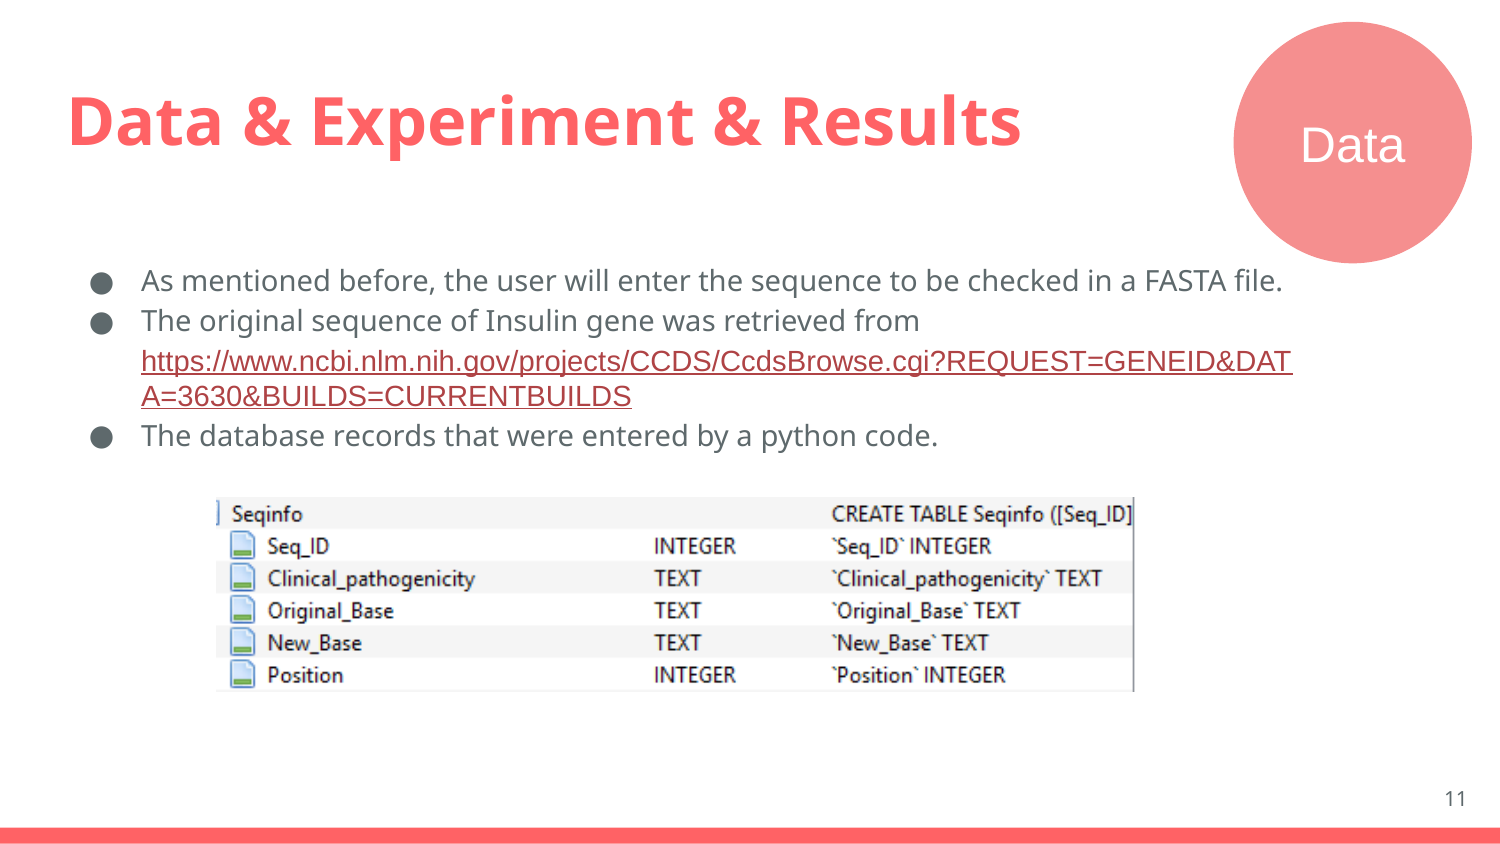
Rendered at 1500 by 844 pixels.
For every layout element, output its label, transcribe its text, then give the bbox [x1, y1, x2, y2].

slide_number ‹#› [1392, 767, 1483, 833]
list As mentioned before, the user will enter the sequence to be checked in a FASTA file. The original sequence of Insulin gene was retrieved from https://www.ncbi.nlm.nih.gov/projects/CCDS/CcdsBrowse.cgi?REQUEST=GENEID&DATA=3630&BUILDS=CURRENTBUILDS The database records that were entered by a python code. [51, 242, 1320, 750]
text_box Data [1233, 21, 1472, 264]
picture [215, 497, 1135, 692]
title Data & Experiment & Results [51, 64, 1261, 167]
